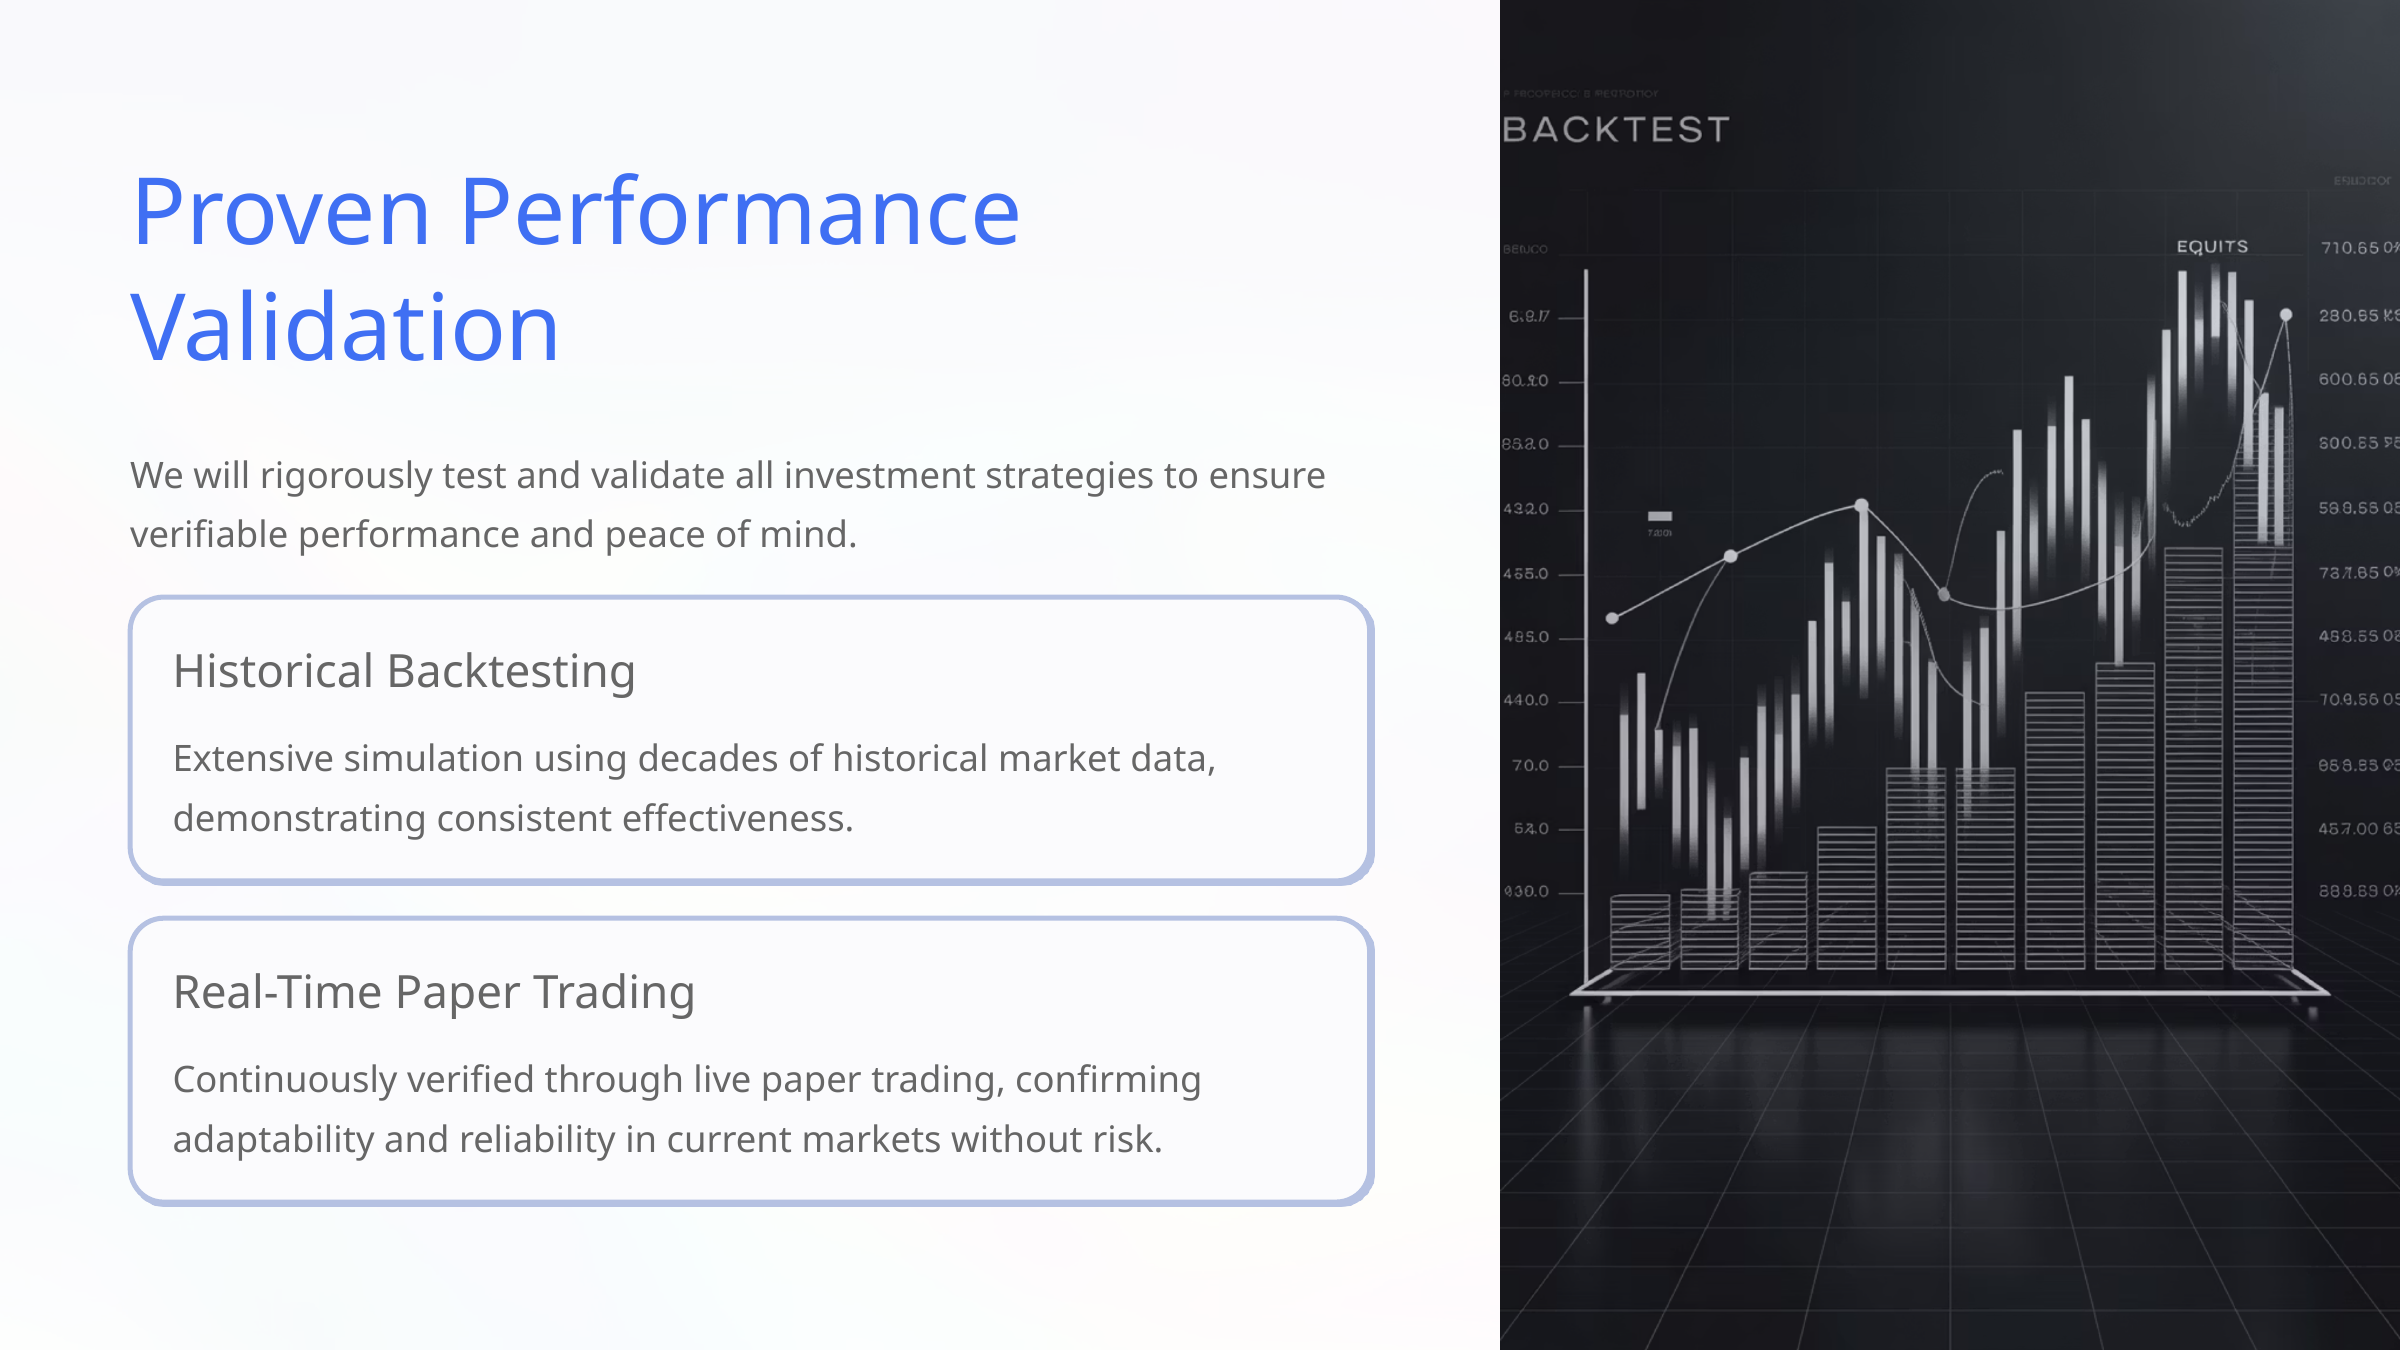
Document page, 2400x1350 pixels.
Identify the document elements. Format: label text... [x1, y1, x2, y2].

text_box Extensive simulation using decades of historical market data, demonstrating consistent effectiveness. [172, 719, 1328, 839]
text_box Proven Performance Validation [130, 147, 1370, 381]
text_box [130, 918, 1370, 1203]
text_box Real-Time Paper Trading [172, 960, 689, 1019]
text_box We will rigorously test and validate all investment strategies to ensure verifiable performance and peace of mind. [130, 436, 1370, 556]
picture [1499, 0, 2400, 1350]
text_box [130, 597, 1370, 881]
text_box Historical Backtesting [172, 639, 638, 698]
text_box Continuously verified through live paper trading, confirming adaptability and reliability in current markets without risk. [172, 1040, 1328, 1160]
